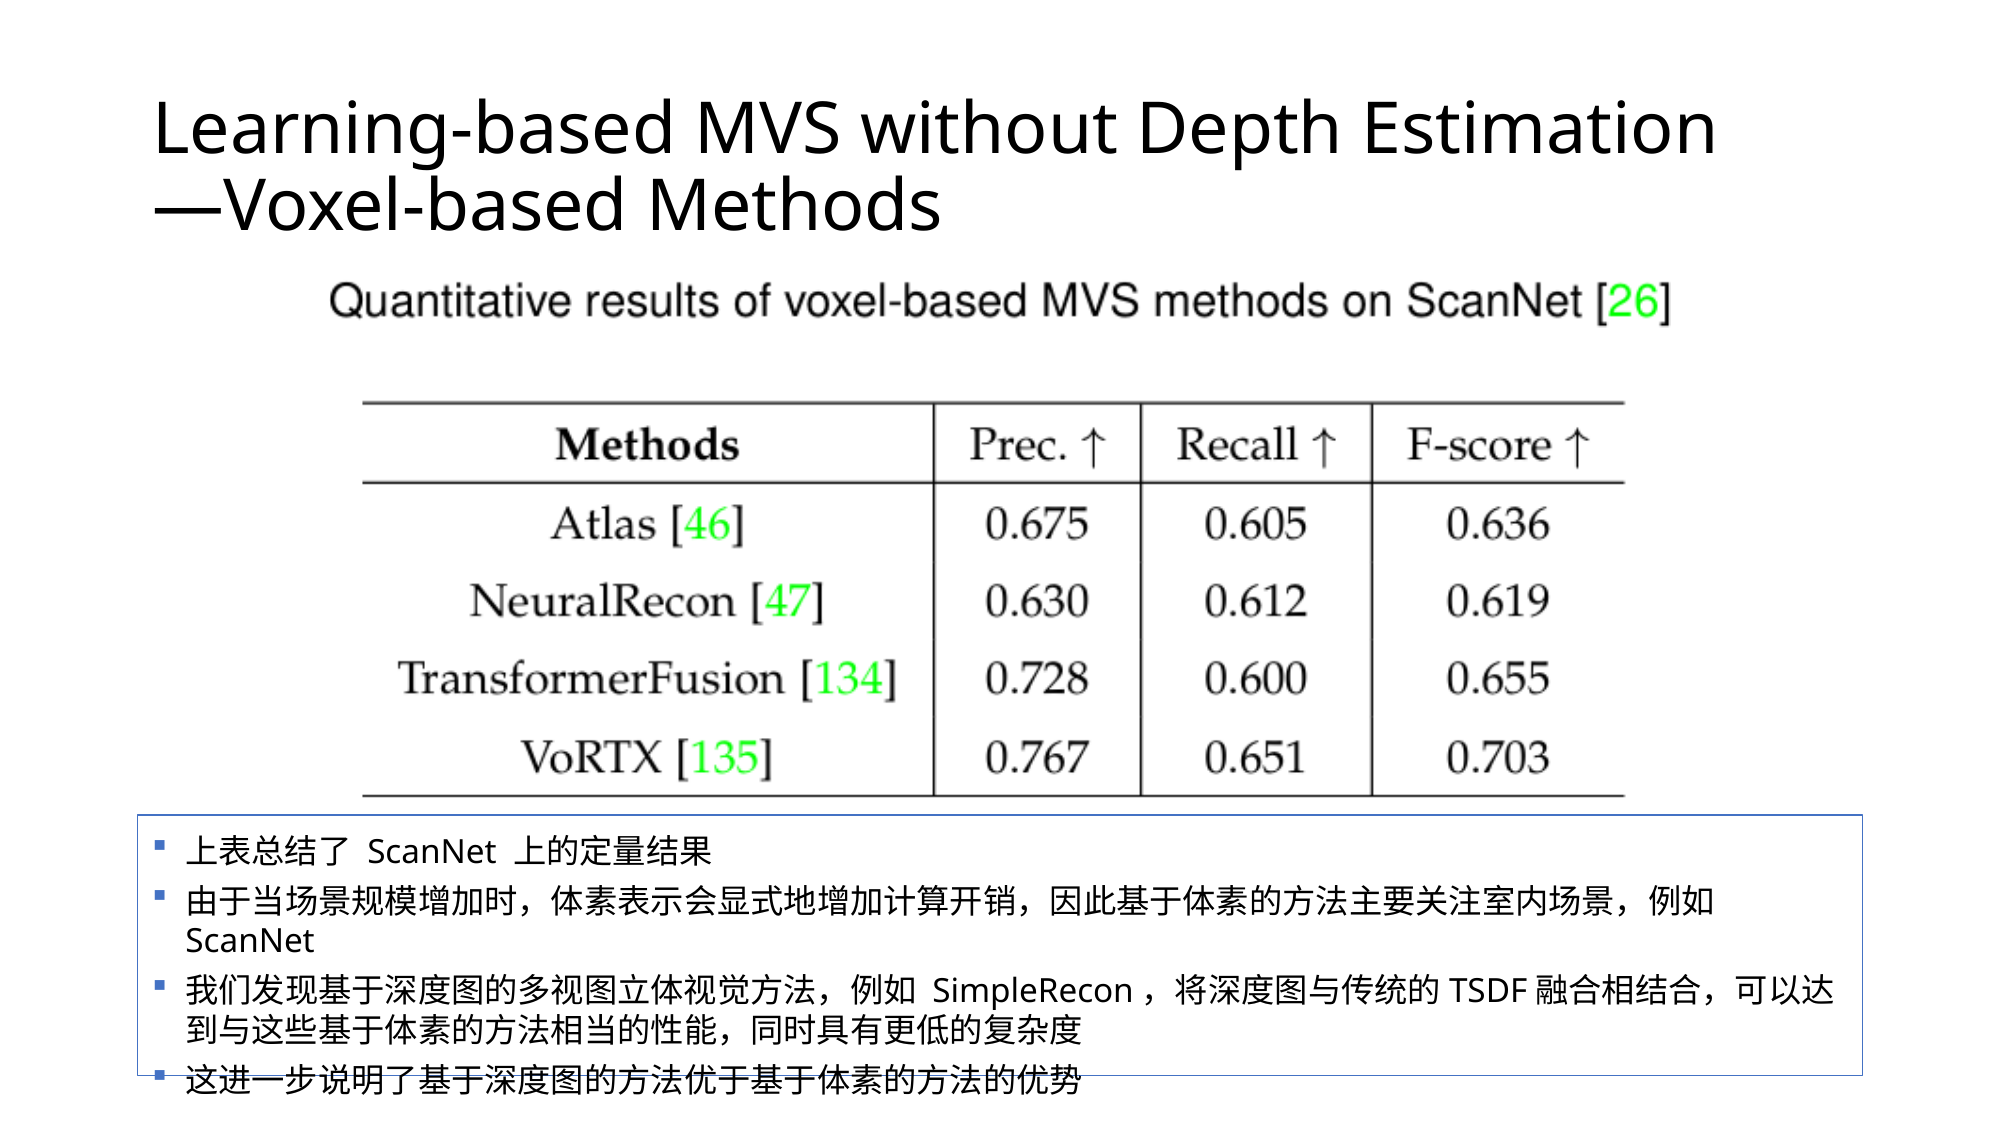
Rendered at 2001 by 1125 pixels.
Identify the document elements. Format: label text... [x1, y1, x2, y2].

text_box 上表总结了 ScanNet 上的定量结果 由于当场景规模增加时，体素表示会显式地增加计算开销，因此基于体素的方法主要关注室内场景，例如 ScanNet 我们发现基于深度图的多视图立体视觉方法，例如 SimpleRecon，将深度图与传统的TSDF融合相结合，可以达到与这些基于体素的方法相当的性能，同时具有更低的复杂度 这进一步说明了基于深度图的方法优于基于体素的方法的优势 [137, 815, 1863, 1076]
picture [329, 277, 1671, 803]
title Learning-based MVS without Depth Estimation —Voxel-based Methods [137, 59, 1863, 278]
